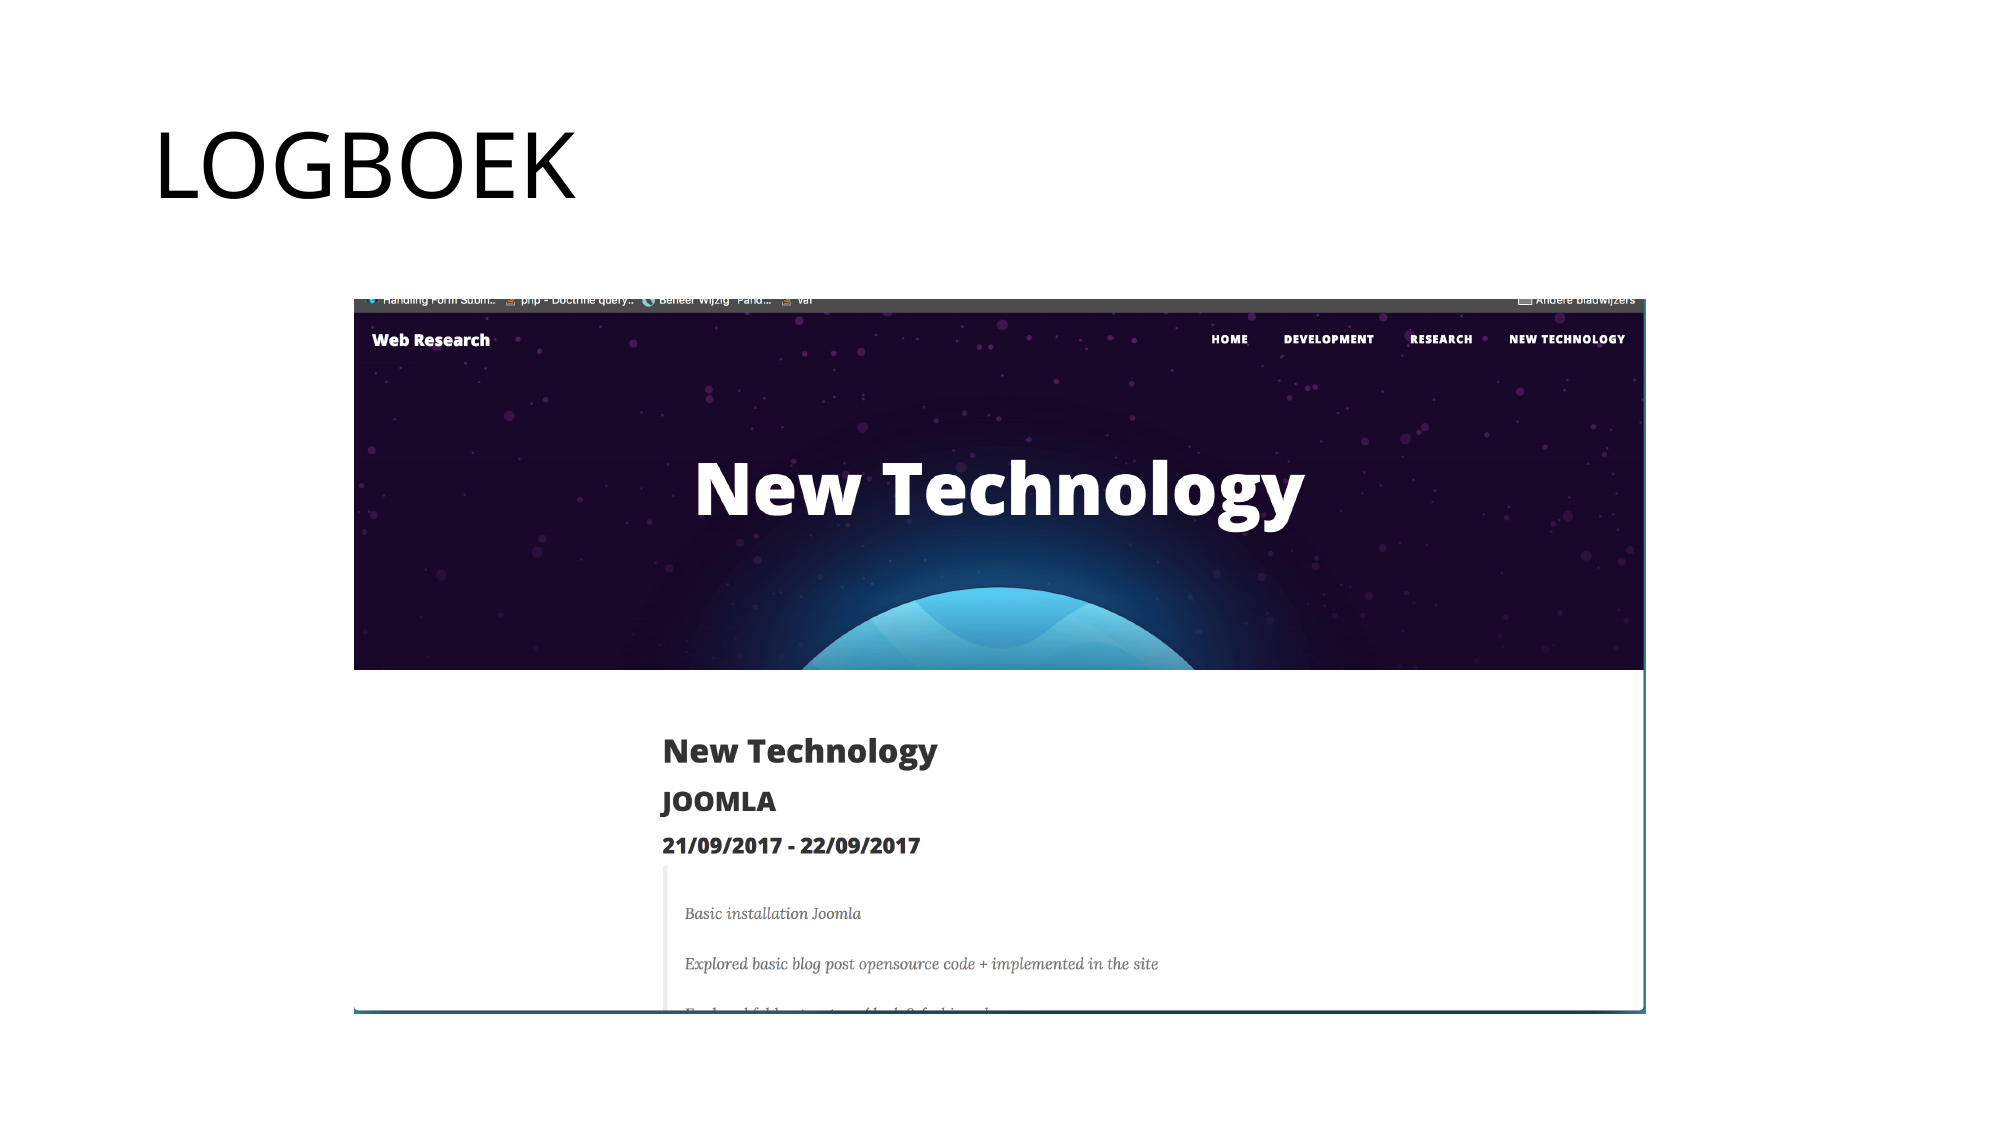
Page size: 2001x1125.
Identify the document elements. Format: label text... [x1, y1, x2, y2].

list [354, 299, 1646, 1014]
title LOGBOEK [137, 59, 1863, 278]
